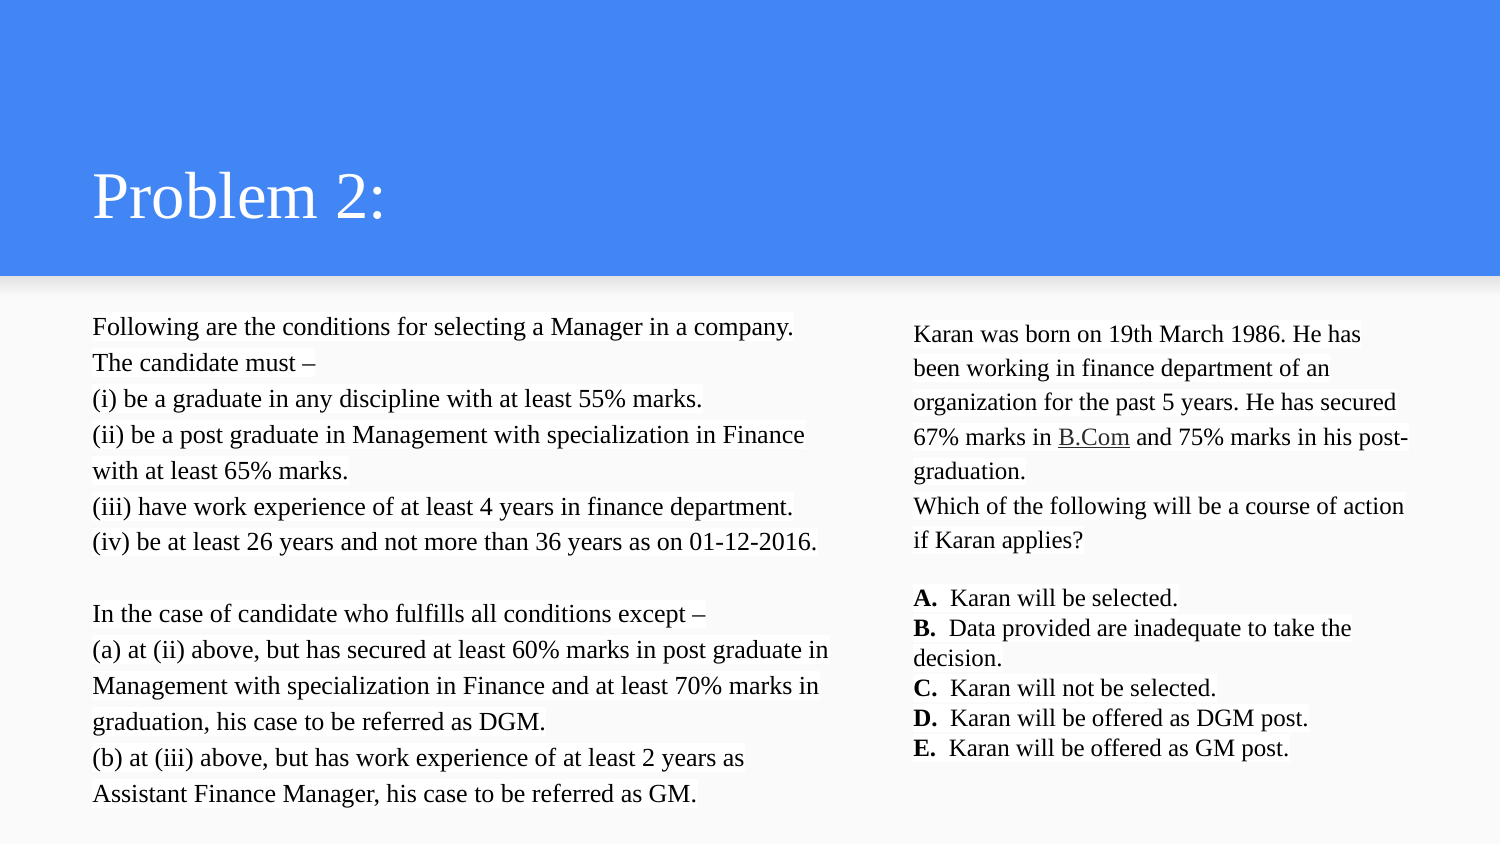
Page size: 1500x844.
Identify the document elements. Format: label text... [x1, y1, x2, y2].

text_box A. Karan will be selected. B. Data provided are inadequate to take the decision. C. Karan will not be selected. D. Karan will be offered as DGM post. E. Karan will be offered as GM post. [898, 566, 1427, 777]
text_box Karan was born on 19th March 1986. He has been working in finance department of an organization for the past 5 years. He has secured 67% marks in B.Com and 75% marks in his post-graduation. Which of the following will be a course of action if Karan applies? [898, 297, 1427, 566]
list Following are the conditions for selecting a Manager in a company. The candidate must – (i) be a graduate in any discipline with at least 55% marks. (ii) be a post graduate in Management with specialization in Finance with at least 65% marks. (iii) have work experience of at least 4 years in finance department. (iv) be at least 26 years and not more than 36 years as on 01-12-2016. In the case of candidate who fulfills all conditions except – (a) at (ii) above, but has secured at least 60% marks in post graduate in Management with specialization in Finance and at least 70% marks in graduation, his case to be referred as DGM. (b) at (iii) above, but has work experience of at least 2 years as Assistant Finance Manager, his case to be referred as GM. [77, 289, 853, 819]
title Problem 2: [77, 121, 1427, 248]
